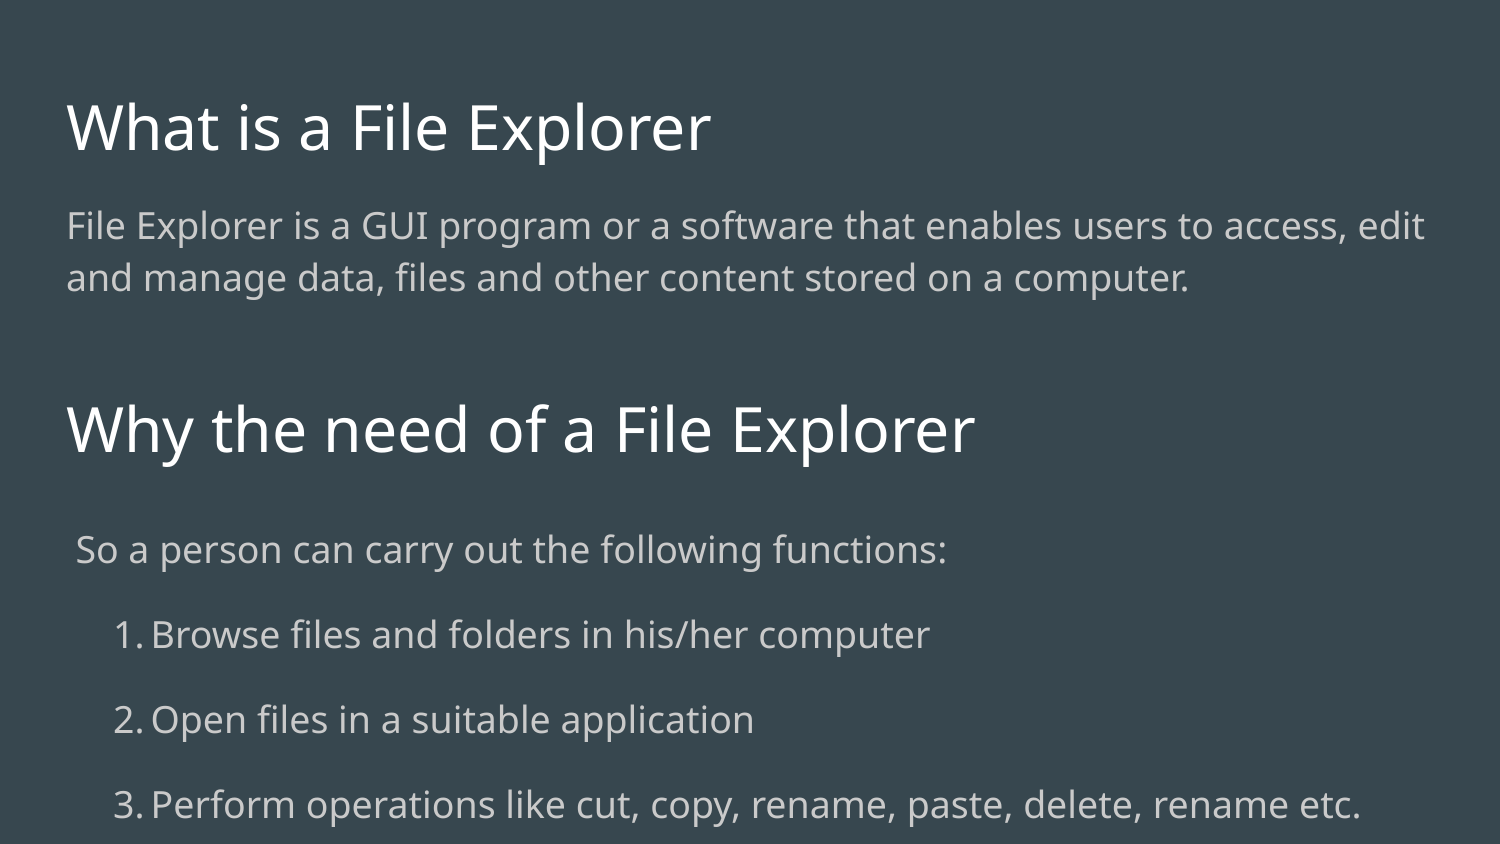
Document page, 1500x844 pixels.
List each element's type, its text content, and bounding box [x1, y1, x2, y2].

list File Explorer is a GUI program or a software that enables users to access, edit and manage data, files and other content stored on a computer. [51, 180, 1449, 329]
title Why the need of a File Explorer [51, 374, 1449, 469]
title What is a File Explorer [51, 72, 1449, 167]
list So a person can carry out the following functions: Browse files and folders in his/her computer Open files in a suitable application Perform operations like cut, copy, rename, paste, delete, rename etc. [60, 504, 1459, 825]
